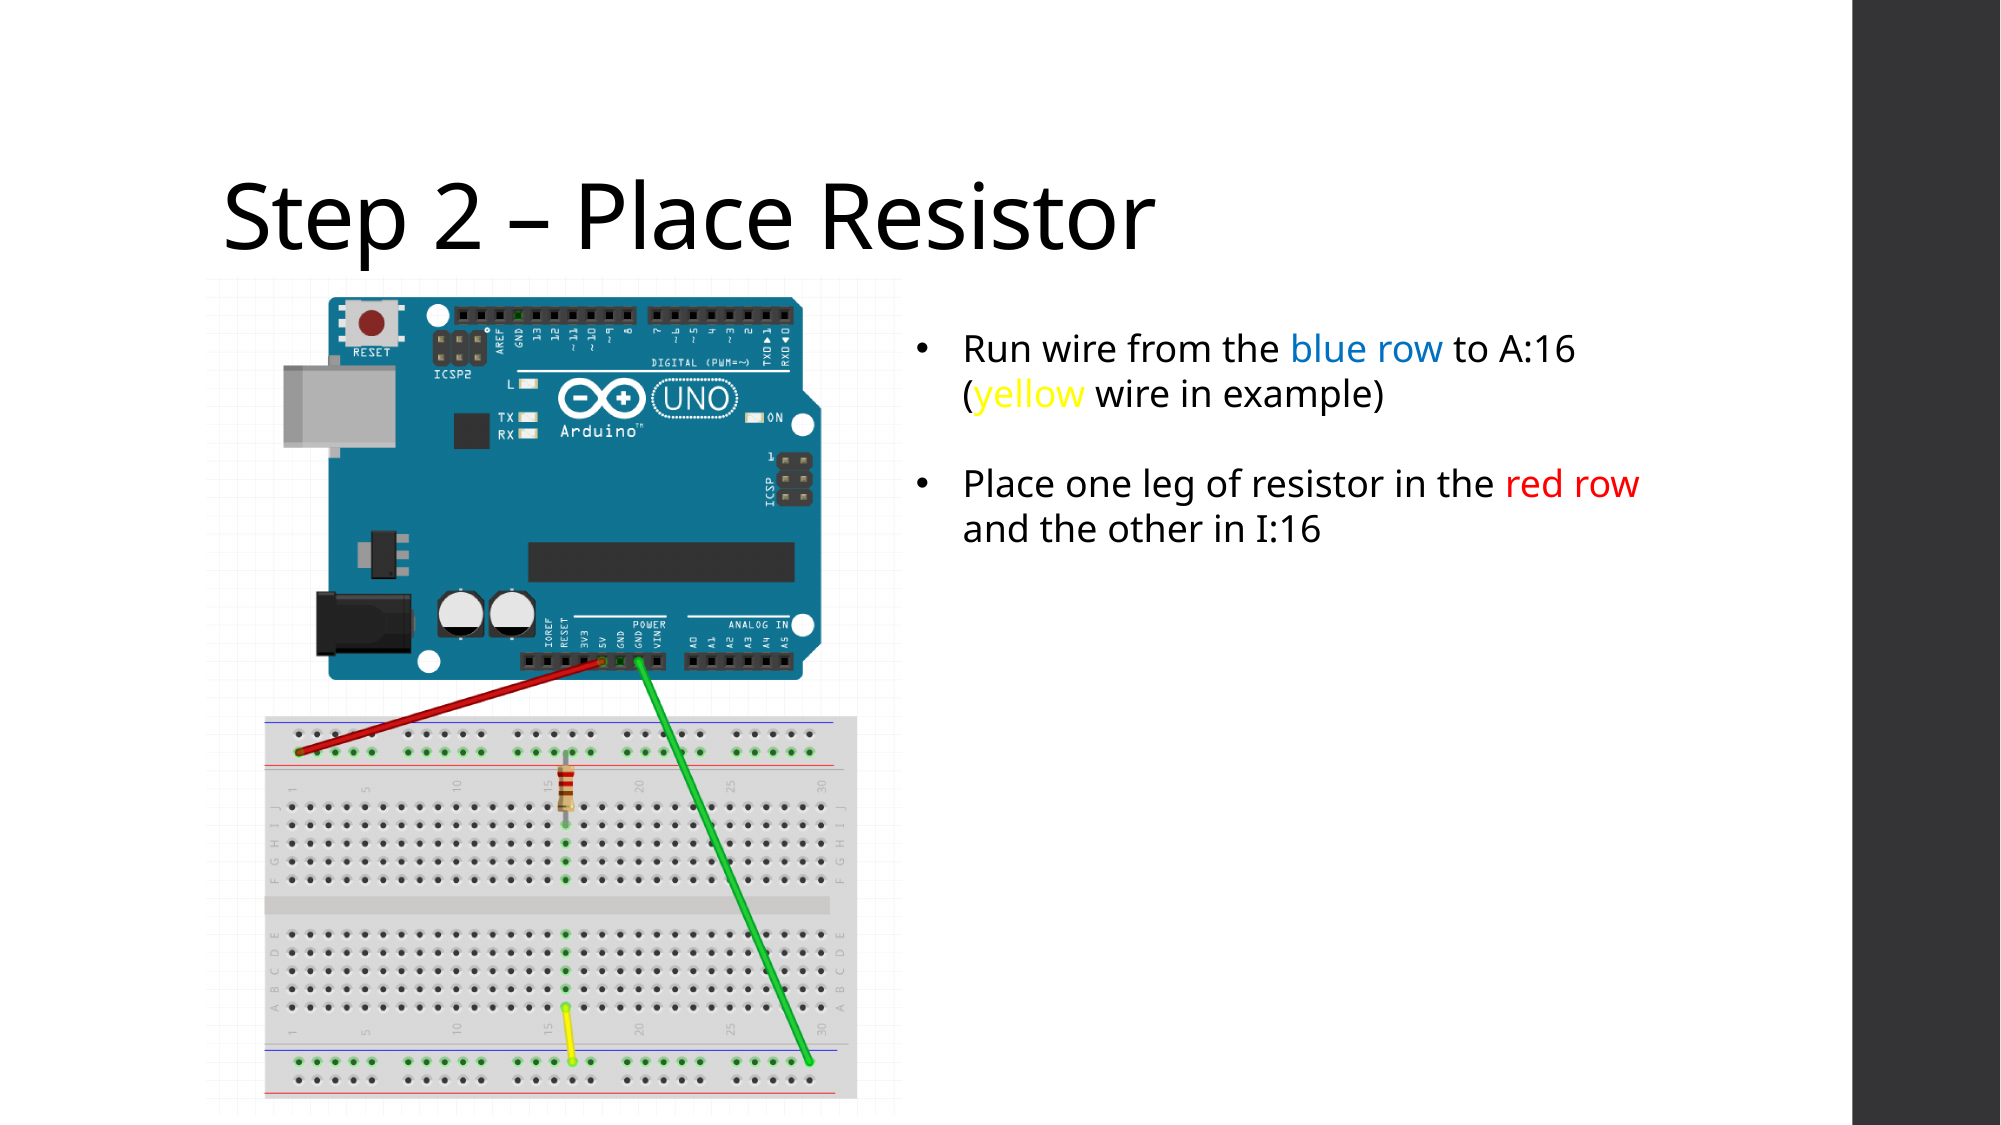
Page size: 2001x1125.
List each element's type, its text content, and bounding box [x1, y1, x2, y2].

text_box Run wire from the blue row to A:16 (yellow wire in example) Place one leg of resistor in the red row and the other in I:16 [910, 317, 1723, 558]
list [206, 277, 902, 1116]
title Step 2 – Place Resistor [206, 60, 1797, 278]
